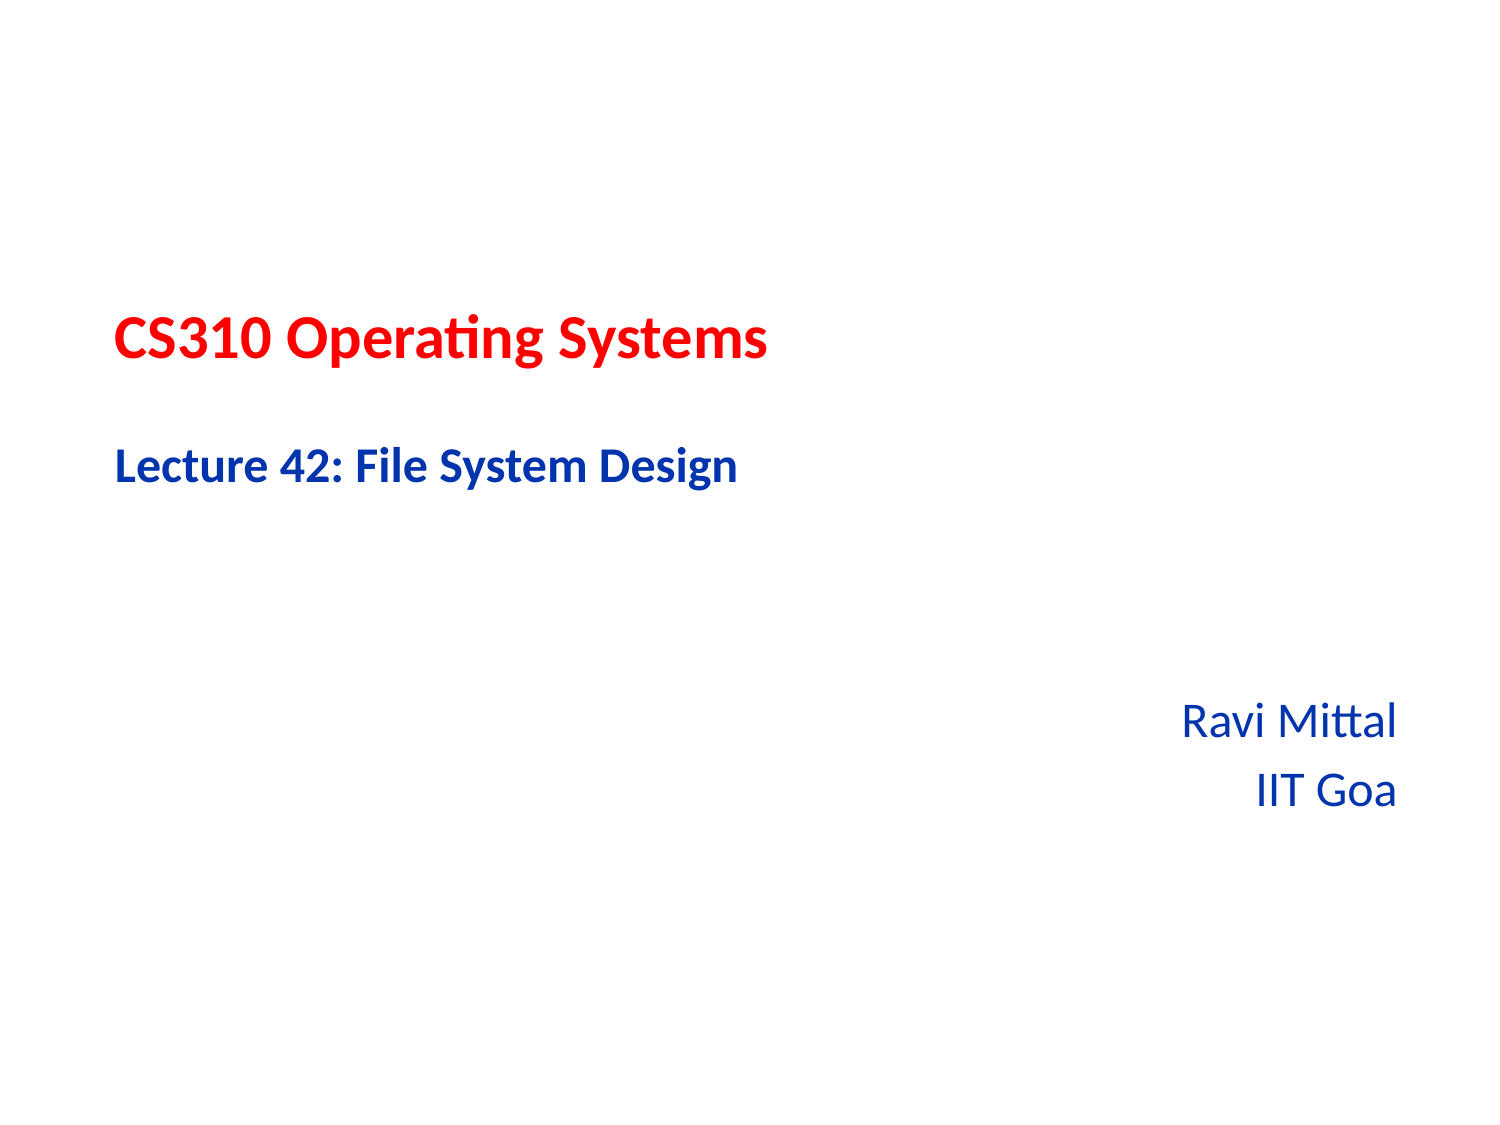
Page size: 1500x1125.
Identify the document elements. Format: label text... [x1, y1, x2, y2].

title CS310 Operating Systems Lecture 42: File System Design [99, 196, 1388, 534]
subtitle Ravi Mittal IIT Goa [99, 687, 1413, 925]
